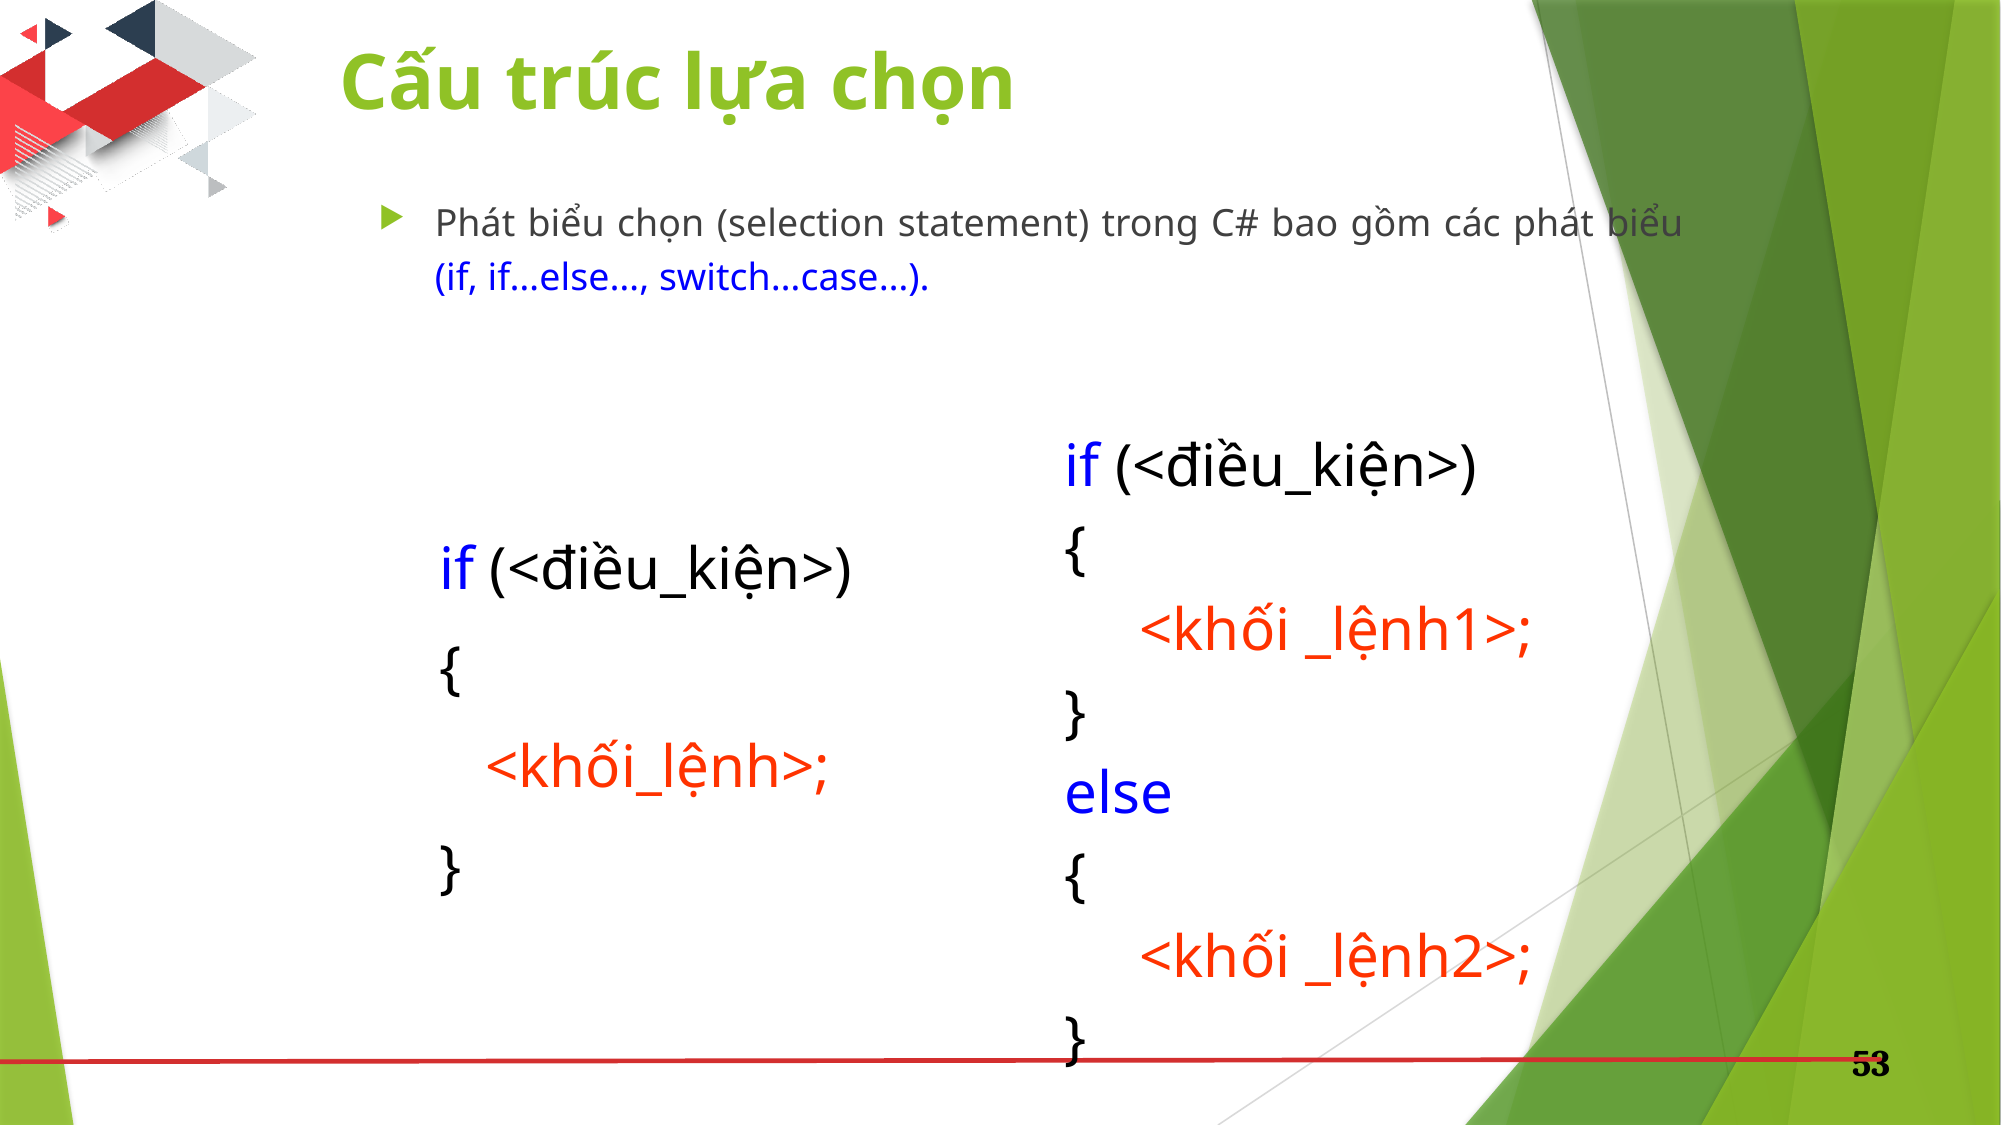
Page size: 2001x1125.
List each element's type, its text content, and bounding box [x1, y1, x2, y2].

list Phát biểu chọn (selection statement) trong C# bao gồm các phát biểu (if, if…else…, switch…case…). [363, 182, 1700, 1038]
picture [0, 0, 256, 233]
text_box if (<điều_kiện>) { <khối _lệnh1>; } else { <khối _lệnh2>; } [975, 421, 1688, 1078]
text_box if (<điều_kiện>) { <khối_lệnh>; } [425, 523, 900, 907]
title Cấu trúc lựa chọn [324, 24, 1750, 133]
